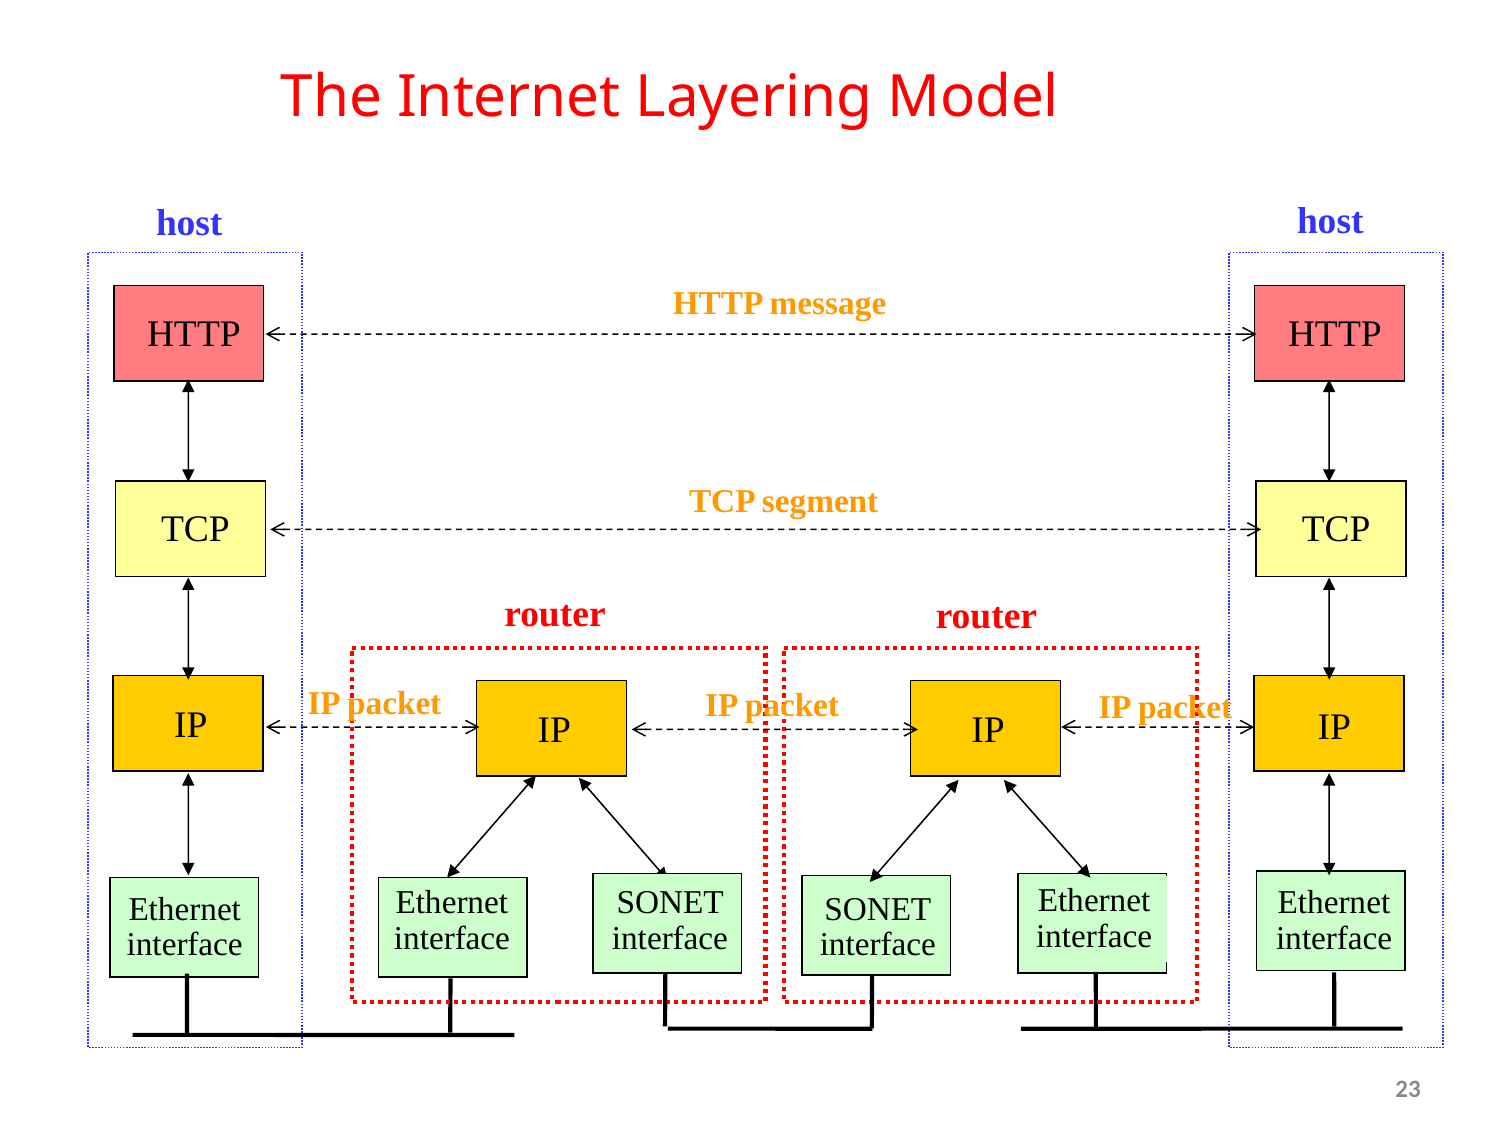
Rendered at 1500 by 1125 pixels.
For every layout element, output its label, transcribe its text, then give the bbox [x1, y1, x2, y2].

title The Internet Layering Model [47, 30, 1293, 156]
text_box [783, 647, 1198, 1003]
text_box HTTP message [658, 273, 902, 329]
text_box [631, 722, 652, 737]
text_box [1229, 252, 1443, 1048]
text_box host [141, 190, 238, 251]
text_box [1017, 873, 1168, 974]
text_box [112, 675, 264, 772]
text_box [351, 647, 766, 1003]
text_box [1248, 723, 1255, 731]
text_box host [1282, 188, 1379, 248]
text_box router [489, 581, 621, 642]
text_box [1241, 522, 1262, 537]
text_box IP packet [690, 675, 855, 731]
text_box TCP segment [674, 471, 894, 526]
text_box IP packet [1083, 678, 1248, 733]
text_box [265, 326, 285, 342]
text_box [1237, 326, 1257, 342]
text_box [88, 252, 302, 1048]
text_box router [921, 583, 1053, 644]
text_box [476, 680, 627, 777]
text_box [270, 522, 290, 537]
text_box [910, 680, 1061, 777]
text_box IP packet [292, 673, 457, 729]
